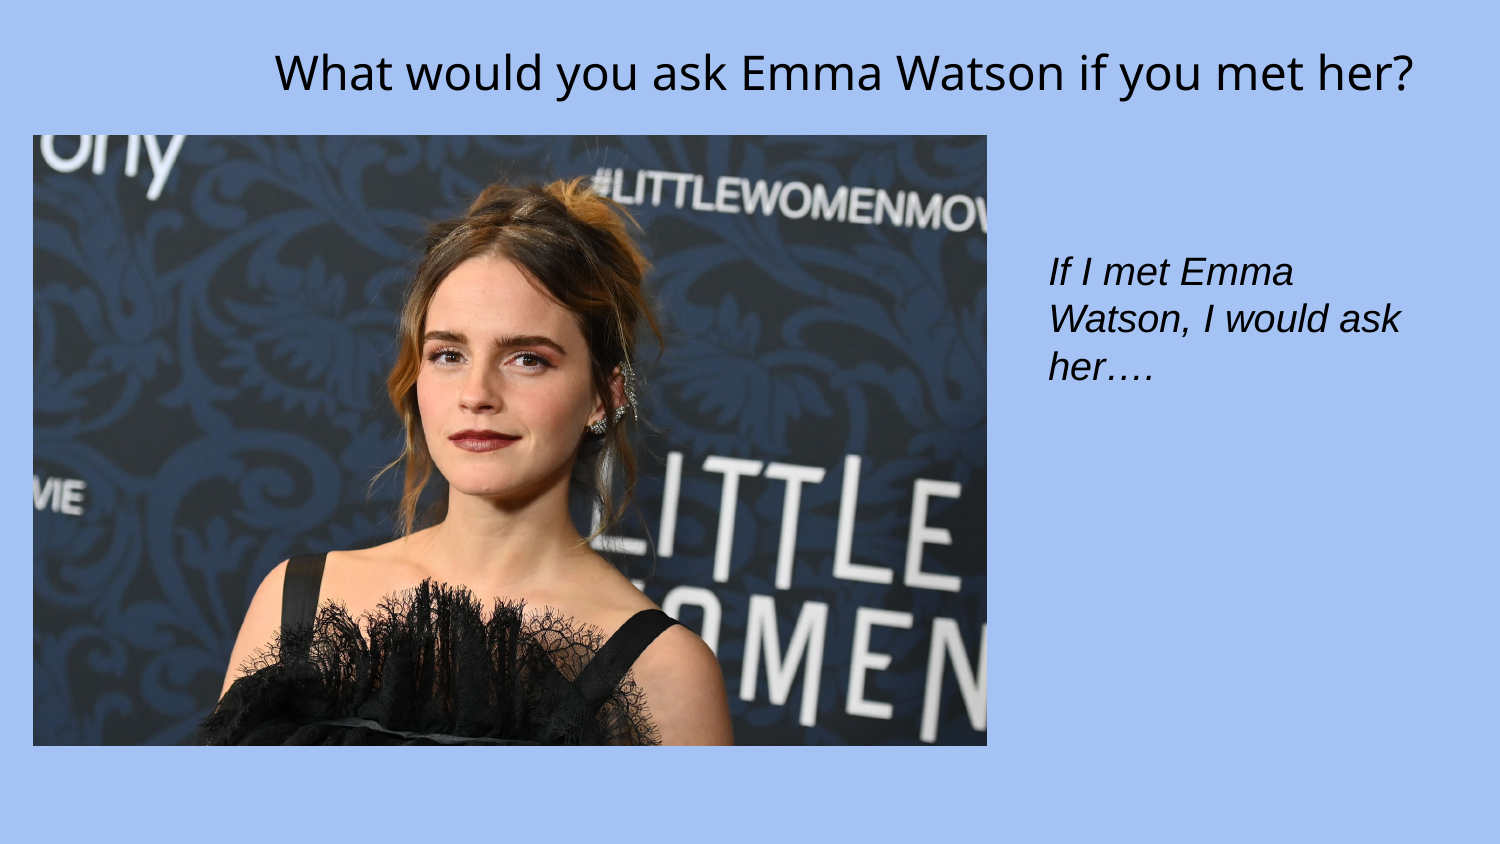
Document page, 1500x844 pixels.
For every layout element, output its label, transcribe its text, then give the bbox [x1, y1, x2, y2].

picture [33, 135, 987, 747]
text_box If I met Emma Watson, I would ask her…. [1033, 230, 1437, 403]
text_box What would you ask Emma Watson if you met her? [259, 27, 1487, 115]
